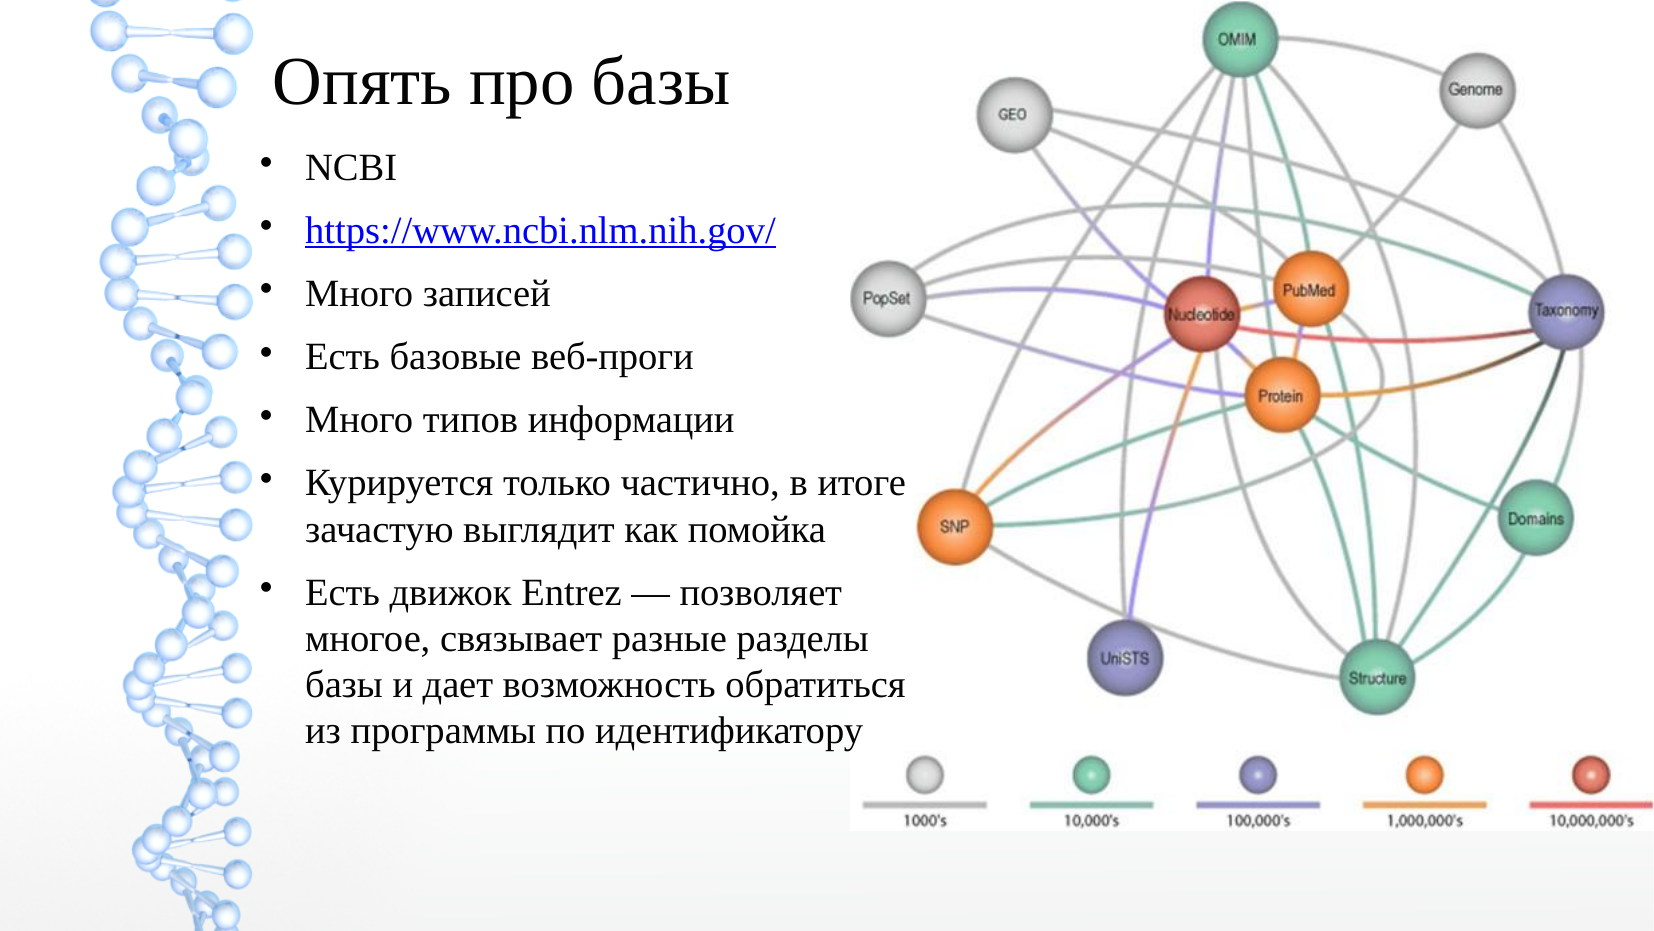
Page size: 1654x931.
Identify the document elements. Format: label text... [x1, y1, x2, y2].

text_box Опять про базы [0, 0, 849, 154]
picture [0, 0, 1654, 931]
text_box NCBI https://www.ncbi.nlm.nih.gov/ Много записей Есть базовые веб-проги Много типов информации Курируется только частично, в итоге зачастую выглядит как помойка Есть движок Entrez — позволяет многое, связывает разные разделы базы и дает возможность обратиться из программы по идентификатору [259, 141, 845, 792]
